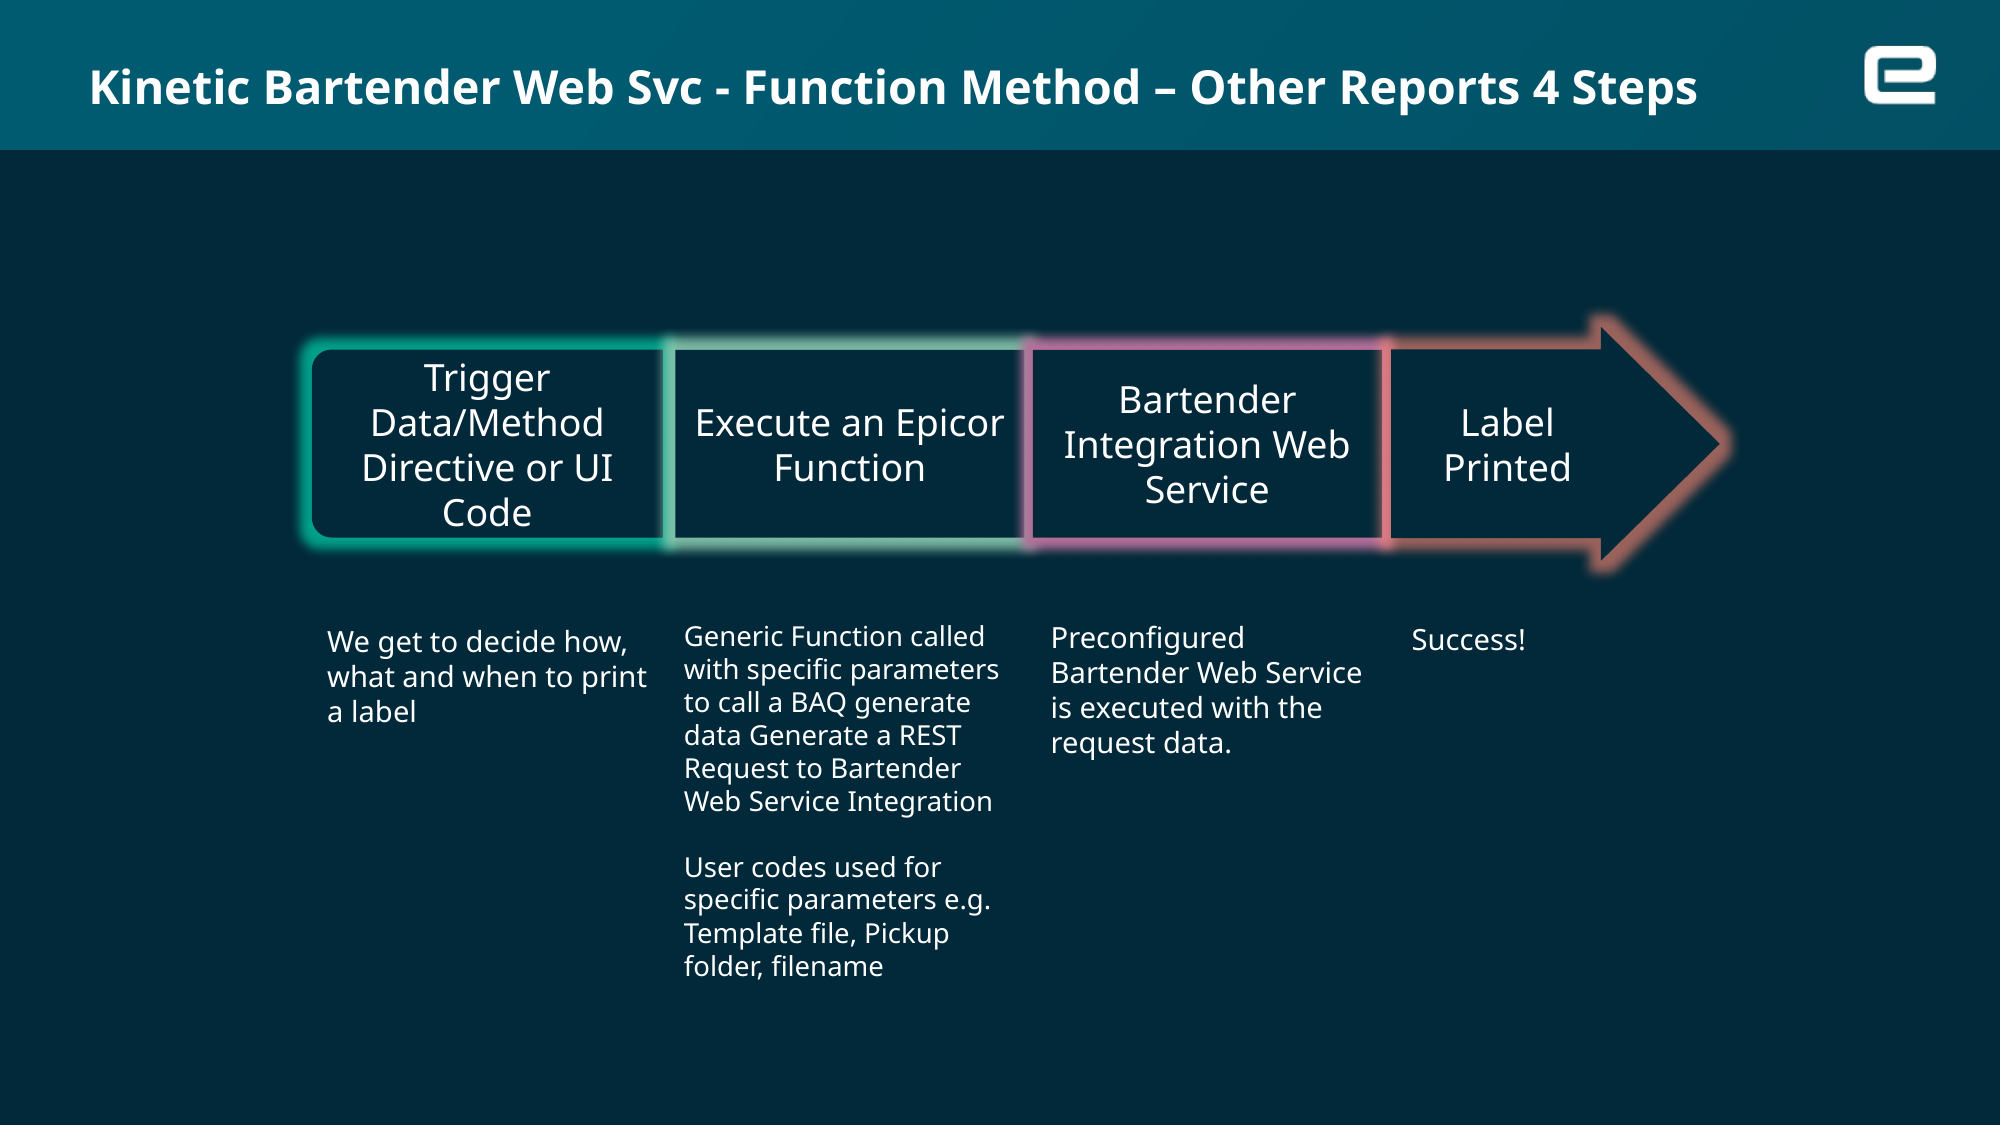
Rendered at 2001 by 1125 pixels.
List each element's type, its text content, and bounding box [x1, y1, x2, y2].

title Kinetic Bartender Web Svc - Function Method – Other Reports 4 Steps [88, 64, 1779, 116]
text_box Preconfigured Bartender Web Service is executed with the request data. [1050, 619, 1372, 1031]
text_box Trigger Data/Method Directive or UI Code [310, 348, 654, 539]
text_box Success! [1411, 621, 1733, 1033]
text_box Bartender Integration Web Service [1032, 349, 1372, 539]
text_box Generic Function called with specific parameters to call a BAQ generate data Generate a REST Request to Bartender Web Service Integration User codes used for specific parameters e.g. Template file, Pickup folder, filename [683, 619, 1005, 1031]
list We get to decide how, what and when to print a label [326, 622, 648, 1035]
text_box Label Printed [1390, 324, 1722, 564]
text_box Execute an Epicor Function [674, 349, 1012, 539]
picture [1865, 46, 1936, 104]
